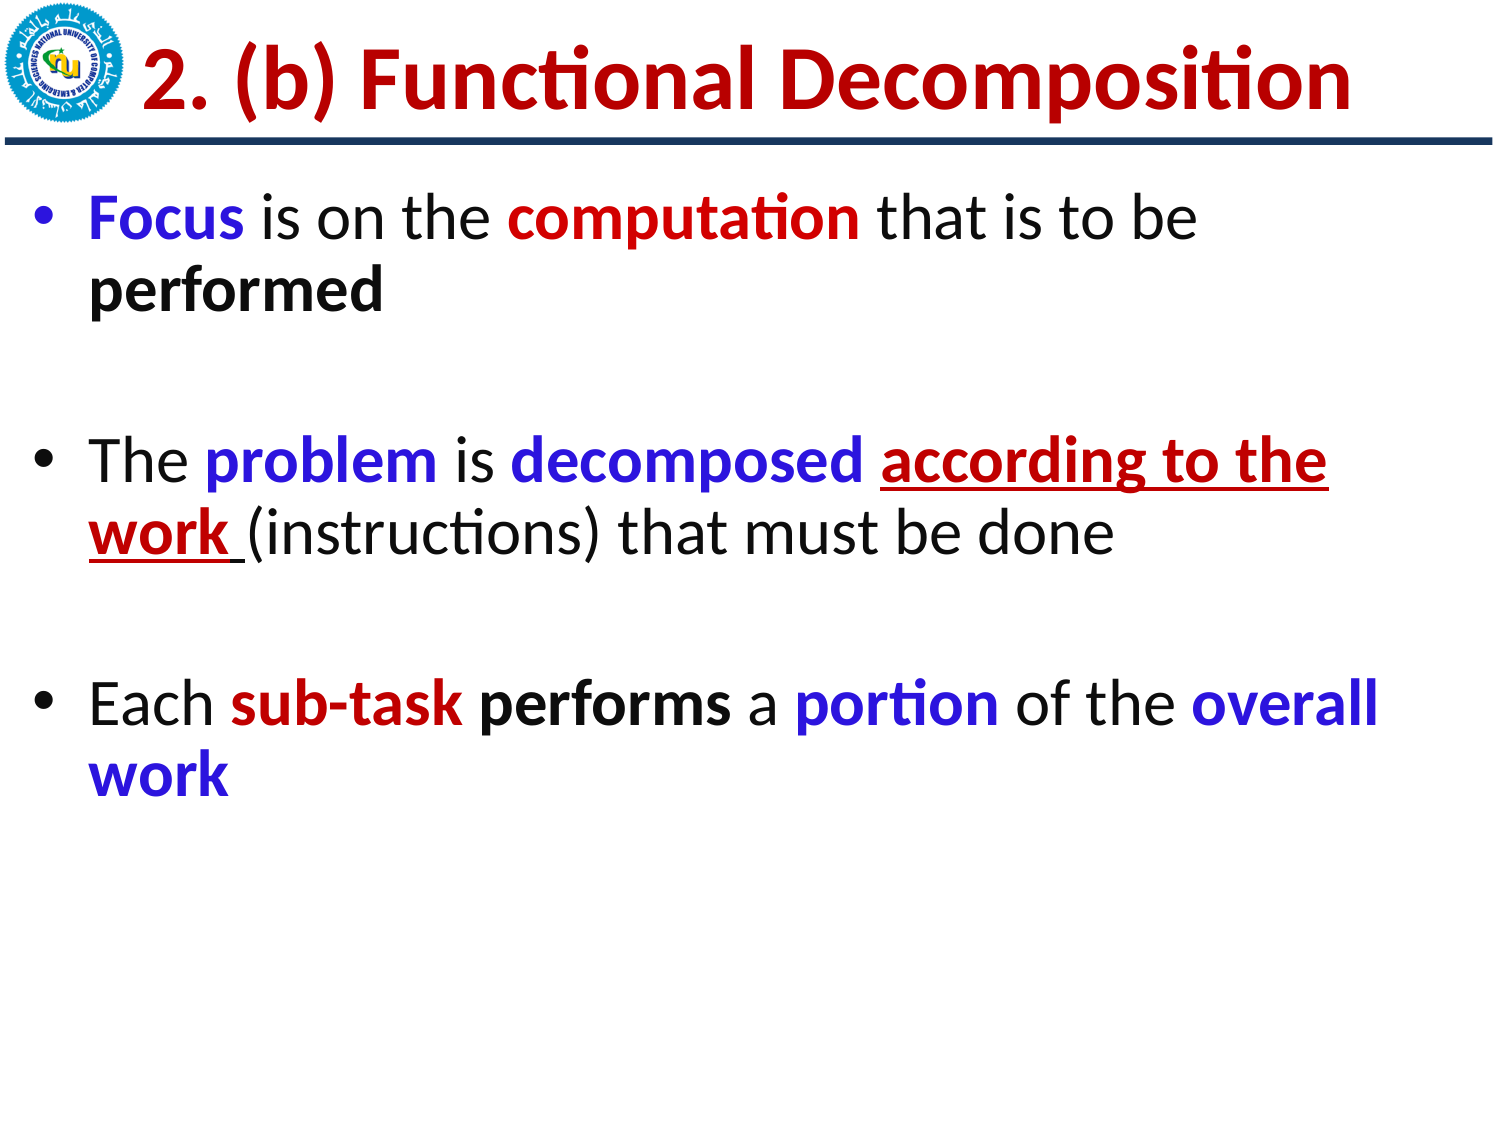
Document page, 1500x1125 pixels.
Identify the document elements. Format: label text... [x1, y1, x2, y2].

list Focus is on the computation that is to be performed The problem is decomposed according to the work (instructions) that must be done Each sub-task performs a portion of the overall work [17, 174, 1493, 1088]
picture [4, 2, 124, 7]
title 2. (b) Functional Decomposition [4, 7, 1493, 135]
text_box [3, 135, 1494, 147]
